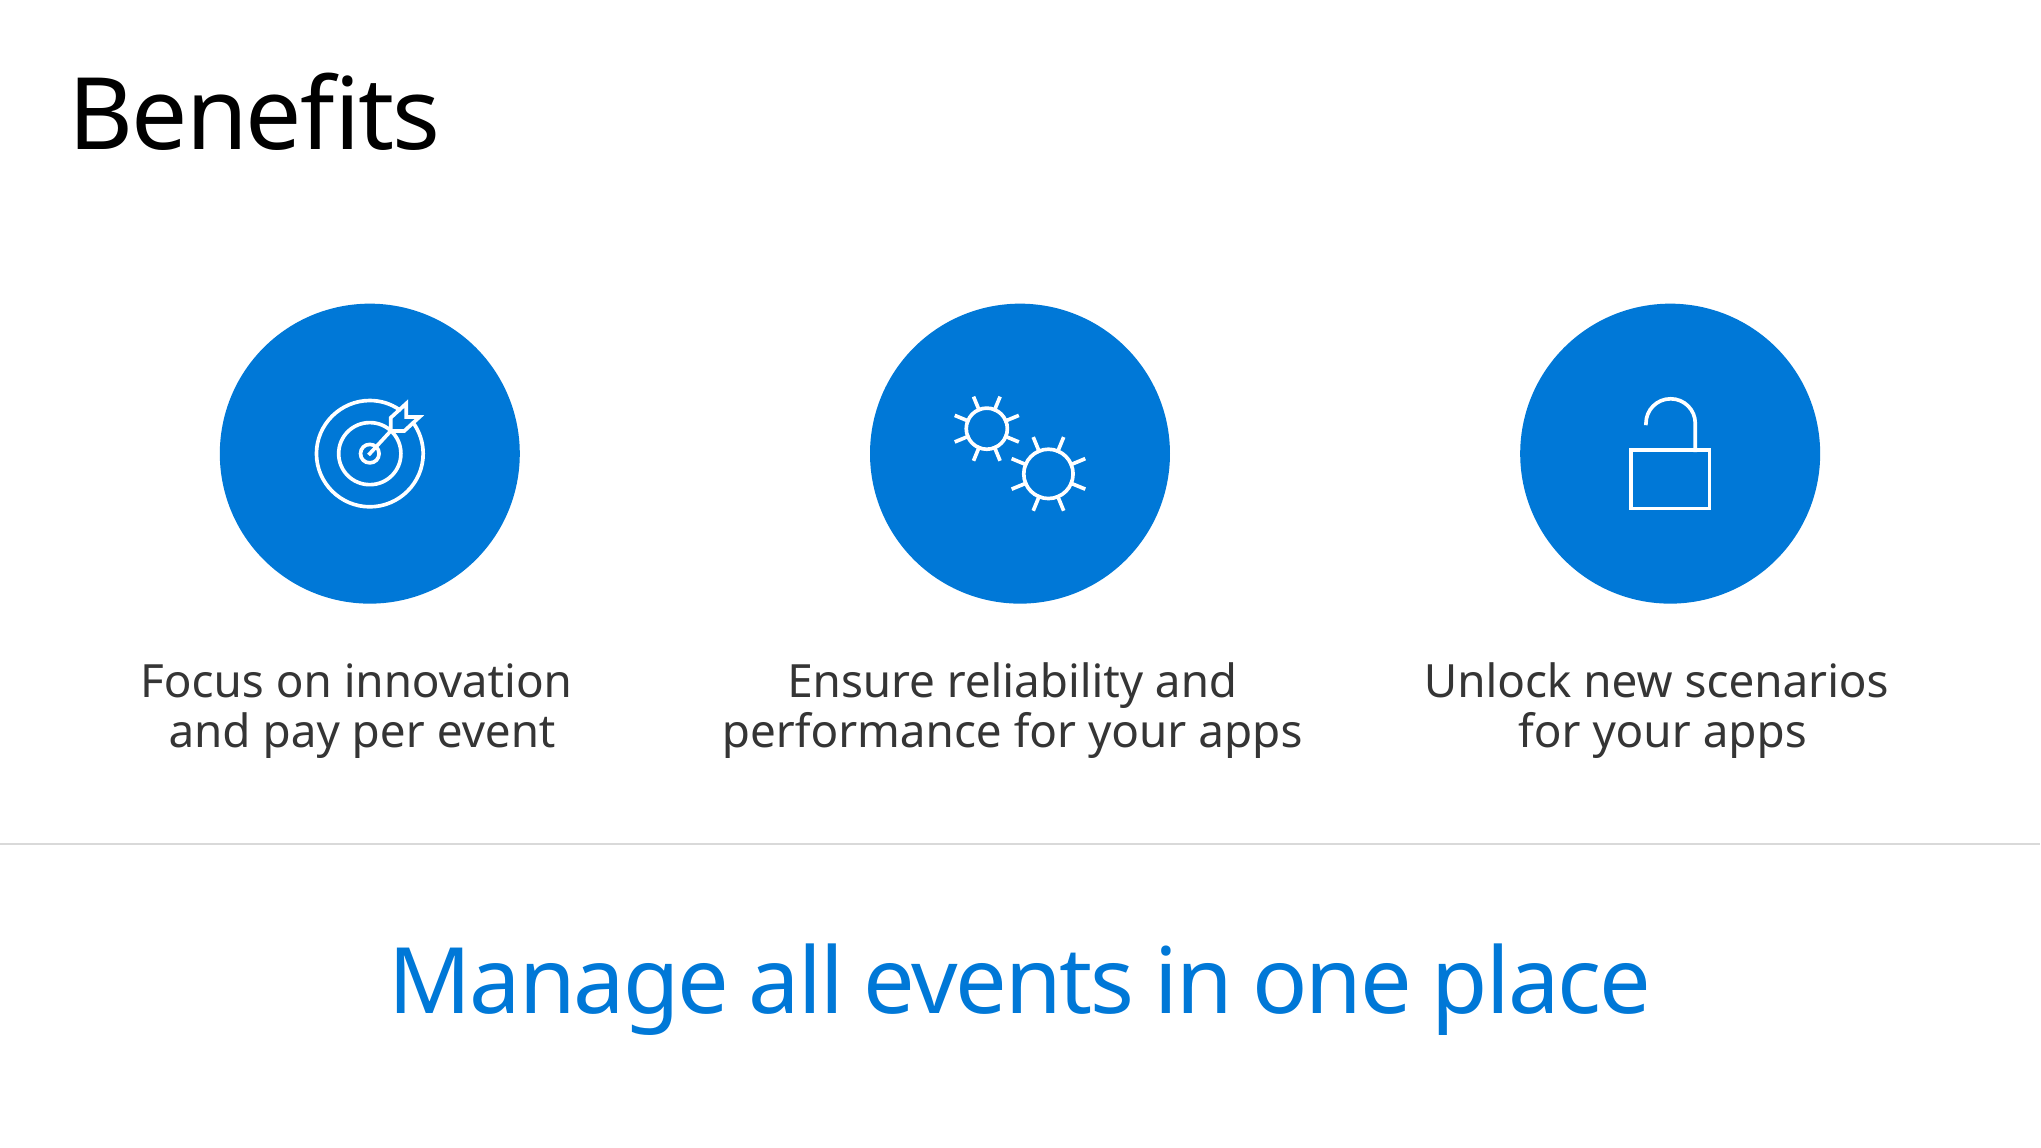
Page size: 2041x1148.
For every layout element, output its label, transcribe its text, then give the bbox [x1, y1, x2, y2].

text_box Unlock new scenarios for your apps [1400, 633, 1941, 782]
text_box Manage all events in one place [44, 918, 1996, 1049]
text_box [869, 303, 1171, 604]
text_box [219, 303, 521, 604]
text_box Ensure reliability and performance for your apps [705, 633, 1335, 782]
title Benefits [45, 48, 1996, 199]
text_box Focus on innovation and pay per event [99, 633, 640, 782]
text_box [1519, 303, 1821, 604]
